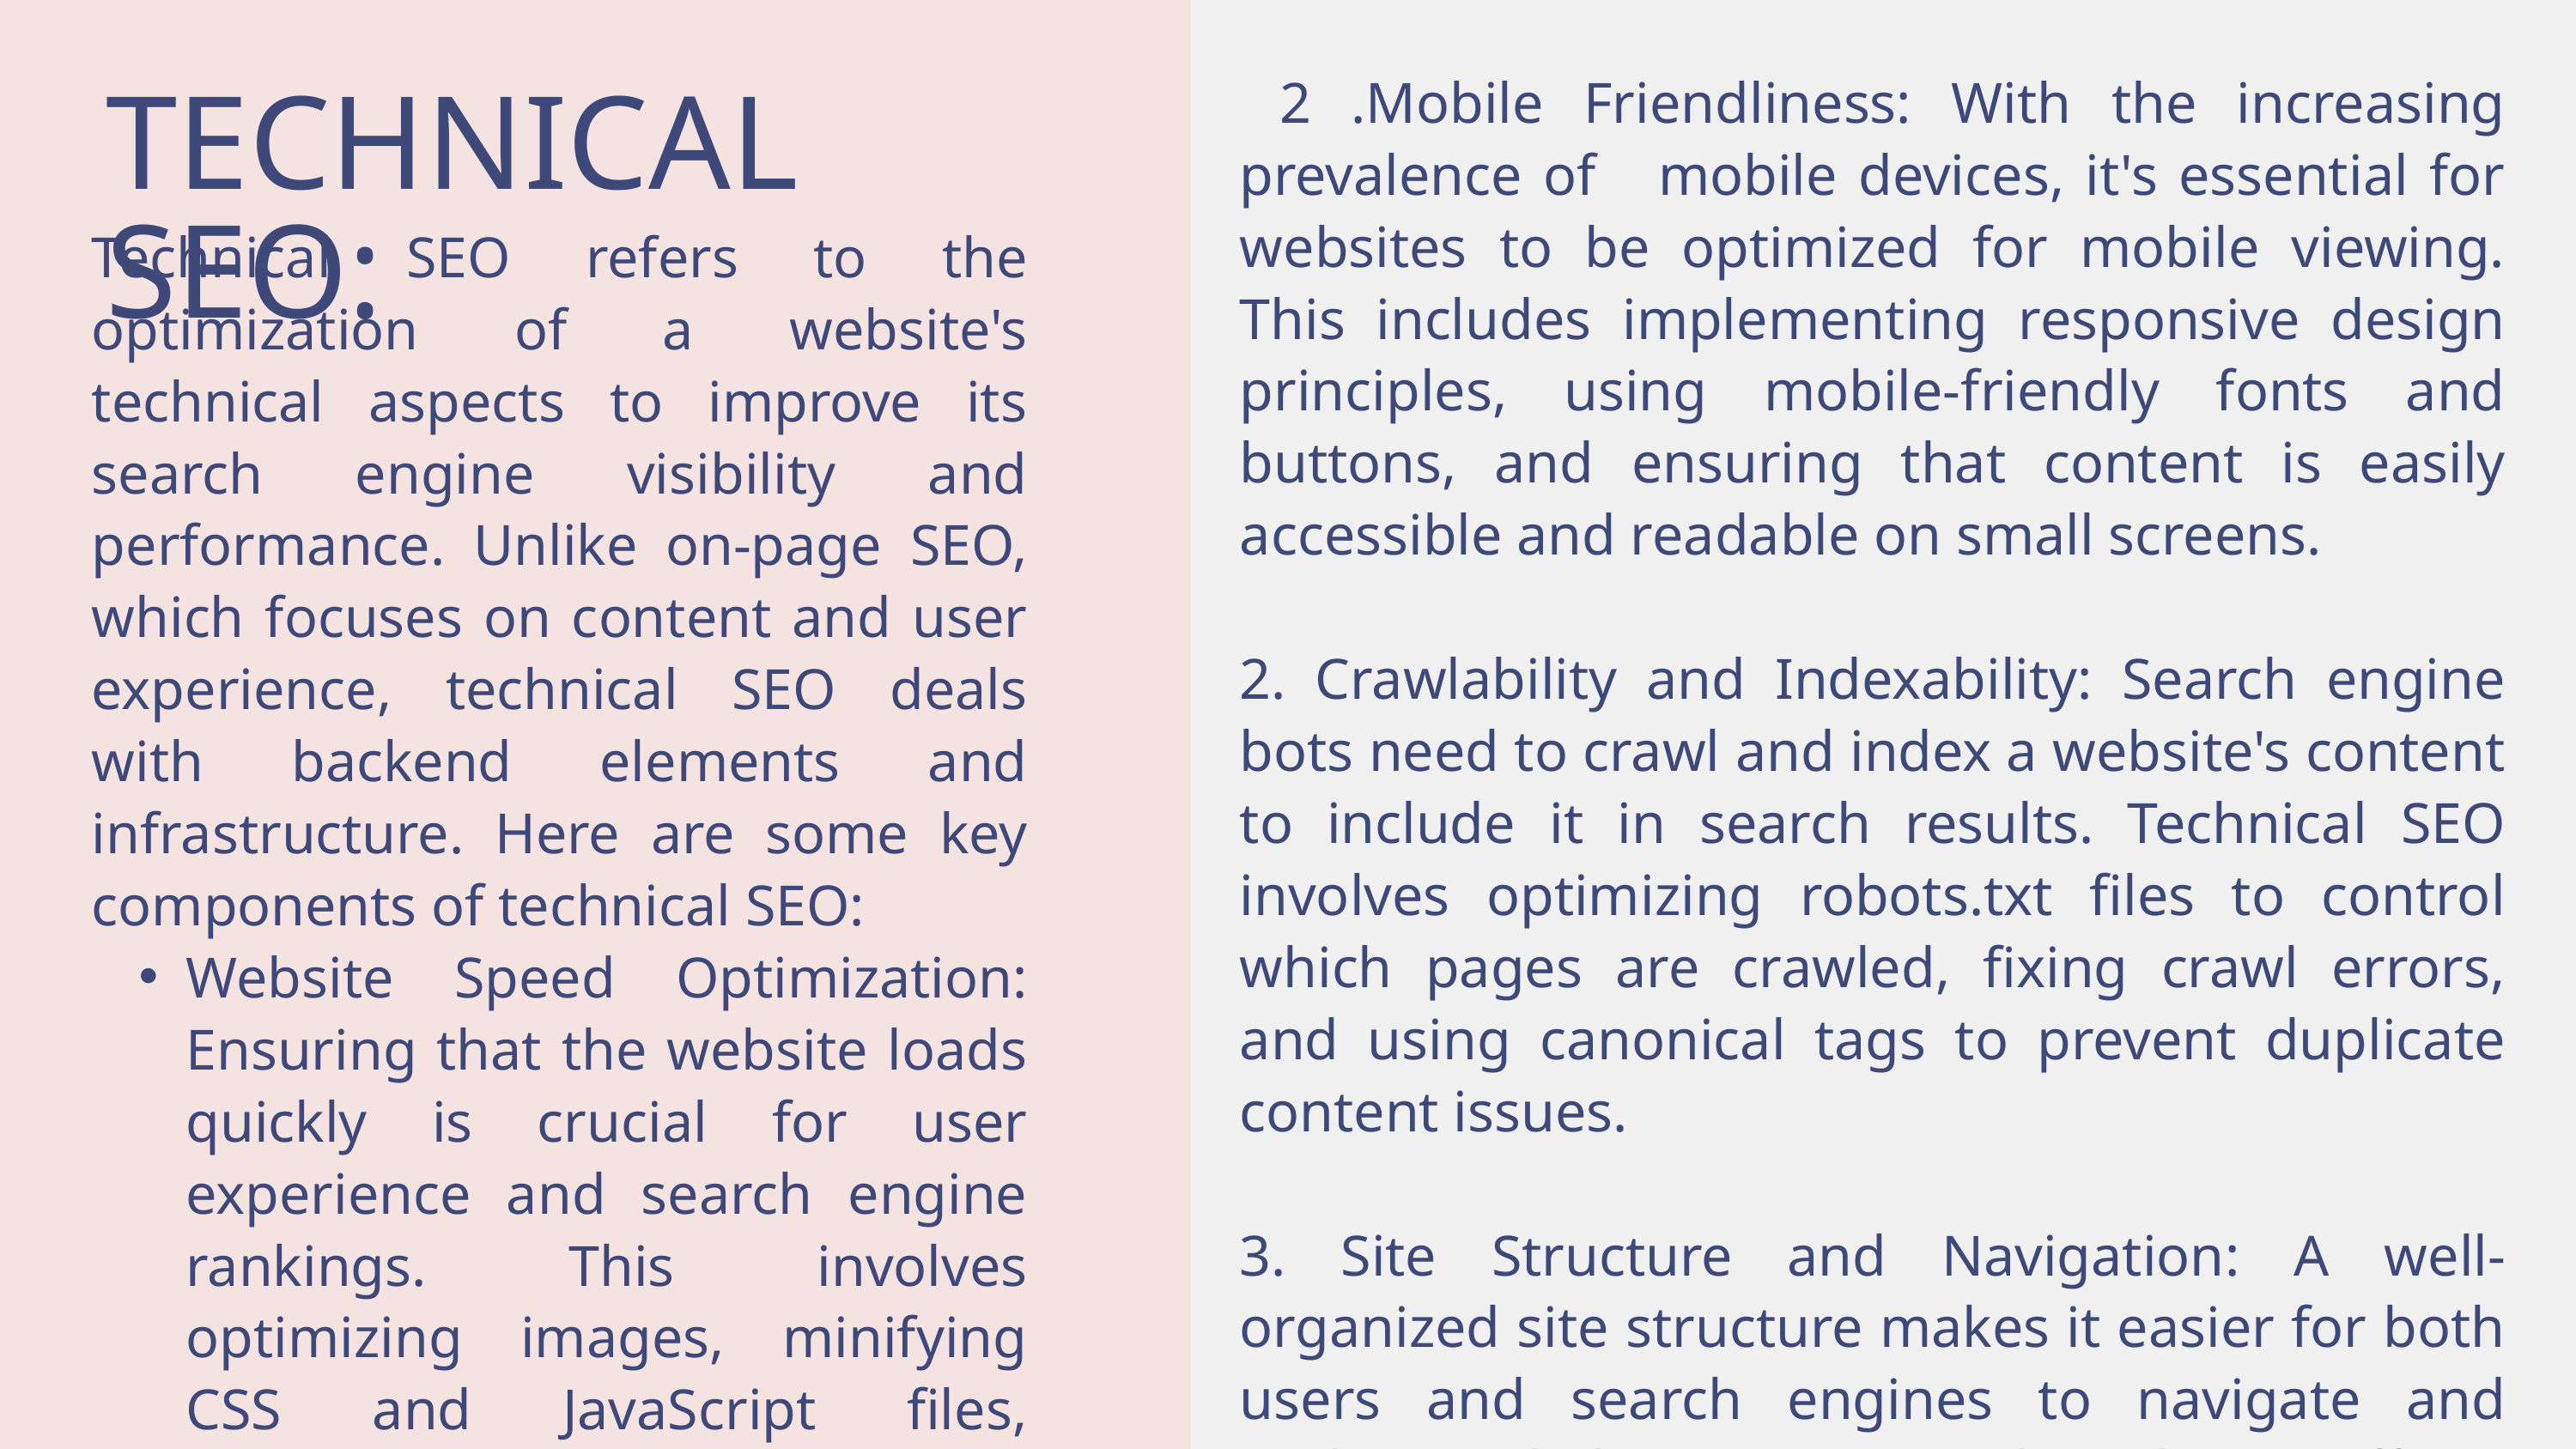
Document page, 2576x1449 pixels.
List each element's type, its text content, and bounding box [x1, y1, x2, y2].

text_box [0, 0, 1191, 1449]
text_box 2 .Mobile Friendliness: With the increasing prevalence of mobile devices, it's essential for websites to be optimized for mobile viewing. This includes implementing responsive design principles, using mobile-friendly fonts and buttons, and ensuring that content is easily accessible and readable on small screens. 2. Crawlability and Indexability: Search engine bots need to crawl and index a website's content to include it in search results. Technical SEO involves optimizing robots.txt files to control which pages are crawled, fixing crawl errors, and using canonical tags to prevent duplicate content issues. 3. Site Structure and Navigation: A well-organized site structure makes it easier for both users and search engines to navigate and understand the content. Technical SEO efforts include optimizing URL structure, creating XML sitemaps, and implementing breadcrumb navigation. [1239, 62, 2506, 1449]
